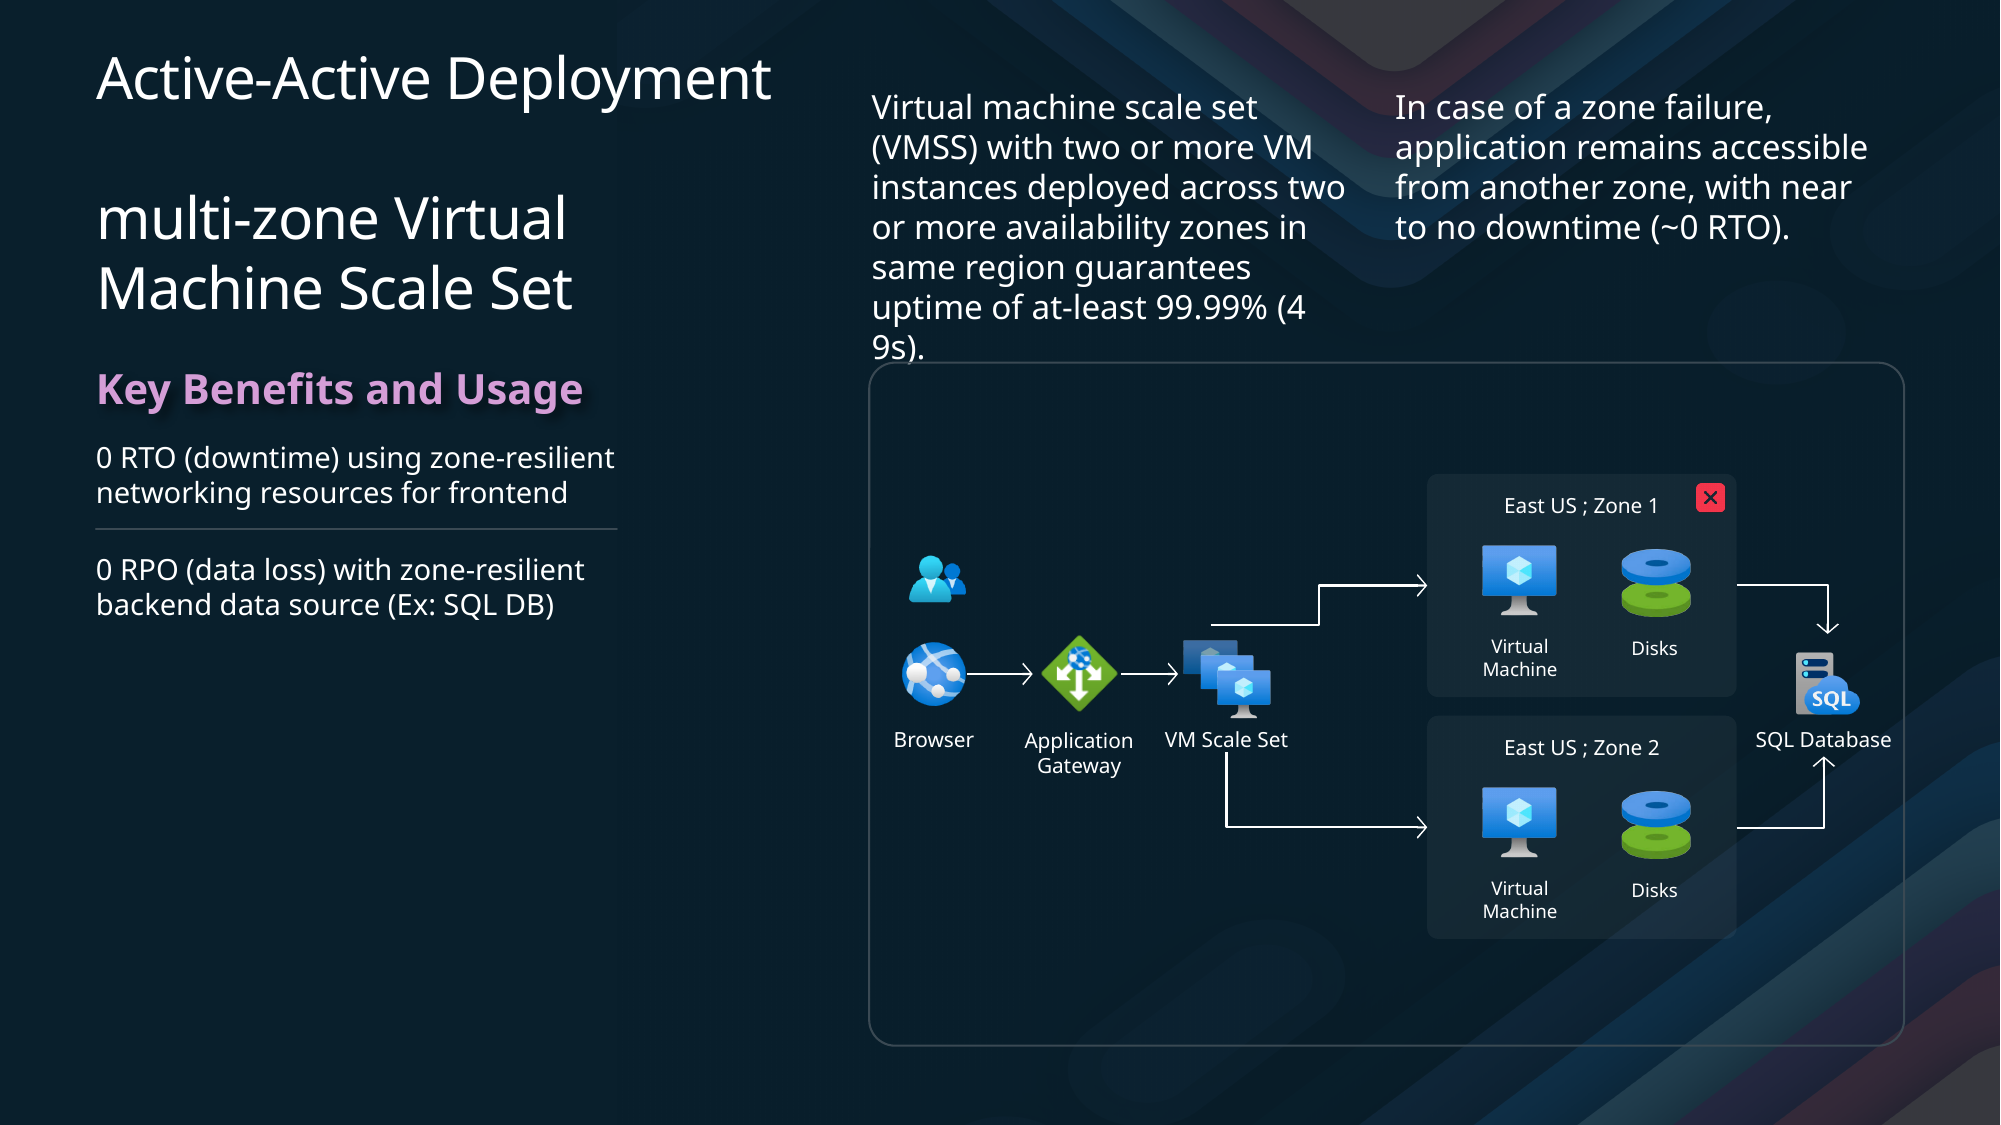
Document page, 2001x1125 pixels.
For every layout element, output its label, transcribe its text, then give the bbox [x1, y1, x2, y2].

title Active-Active Deployment multi-zone Virtual Machine Scale Set [96, 75, 616, 288]
picture [616, 0, 2000, 1125]
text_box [868, 362, 1905, 1046]
text_box 0 RTO (downtime) using zone-resilient networking resources for frontend 0 RPO (data loss) with zone-resilient backend data source (Ex: SQL DB) [95, 530, 616, 629]
text_box 0 RTO (downtime) using zone-resilient networking resources for frontend 0 RPO (data loss) with zone-resilient backend data source (Ex: SQL DB) [95, 439, 616, 528]
text_box Key Benefits and Usage [95, 363, 616, 421]
